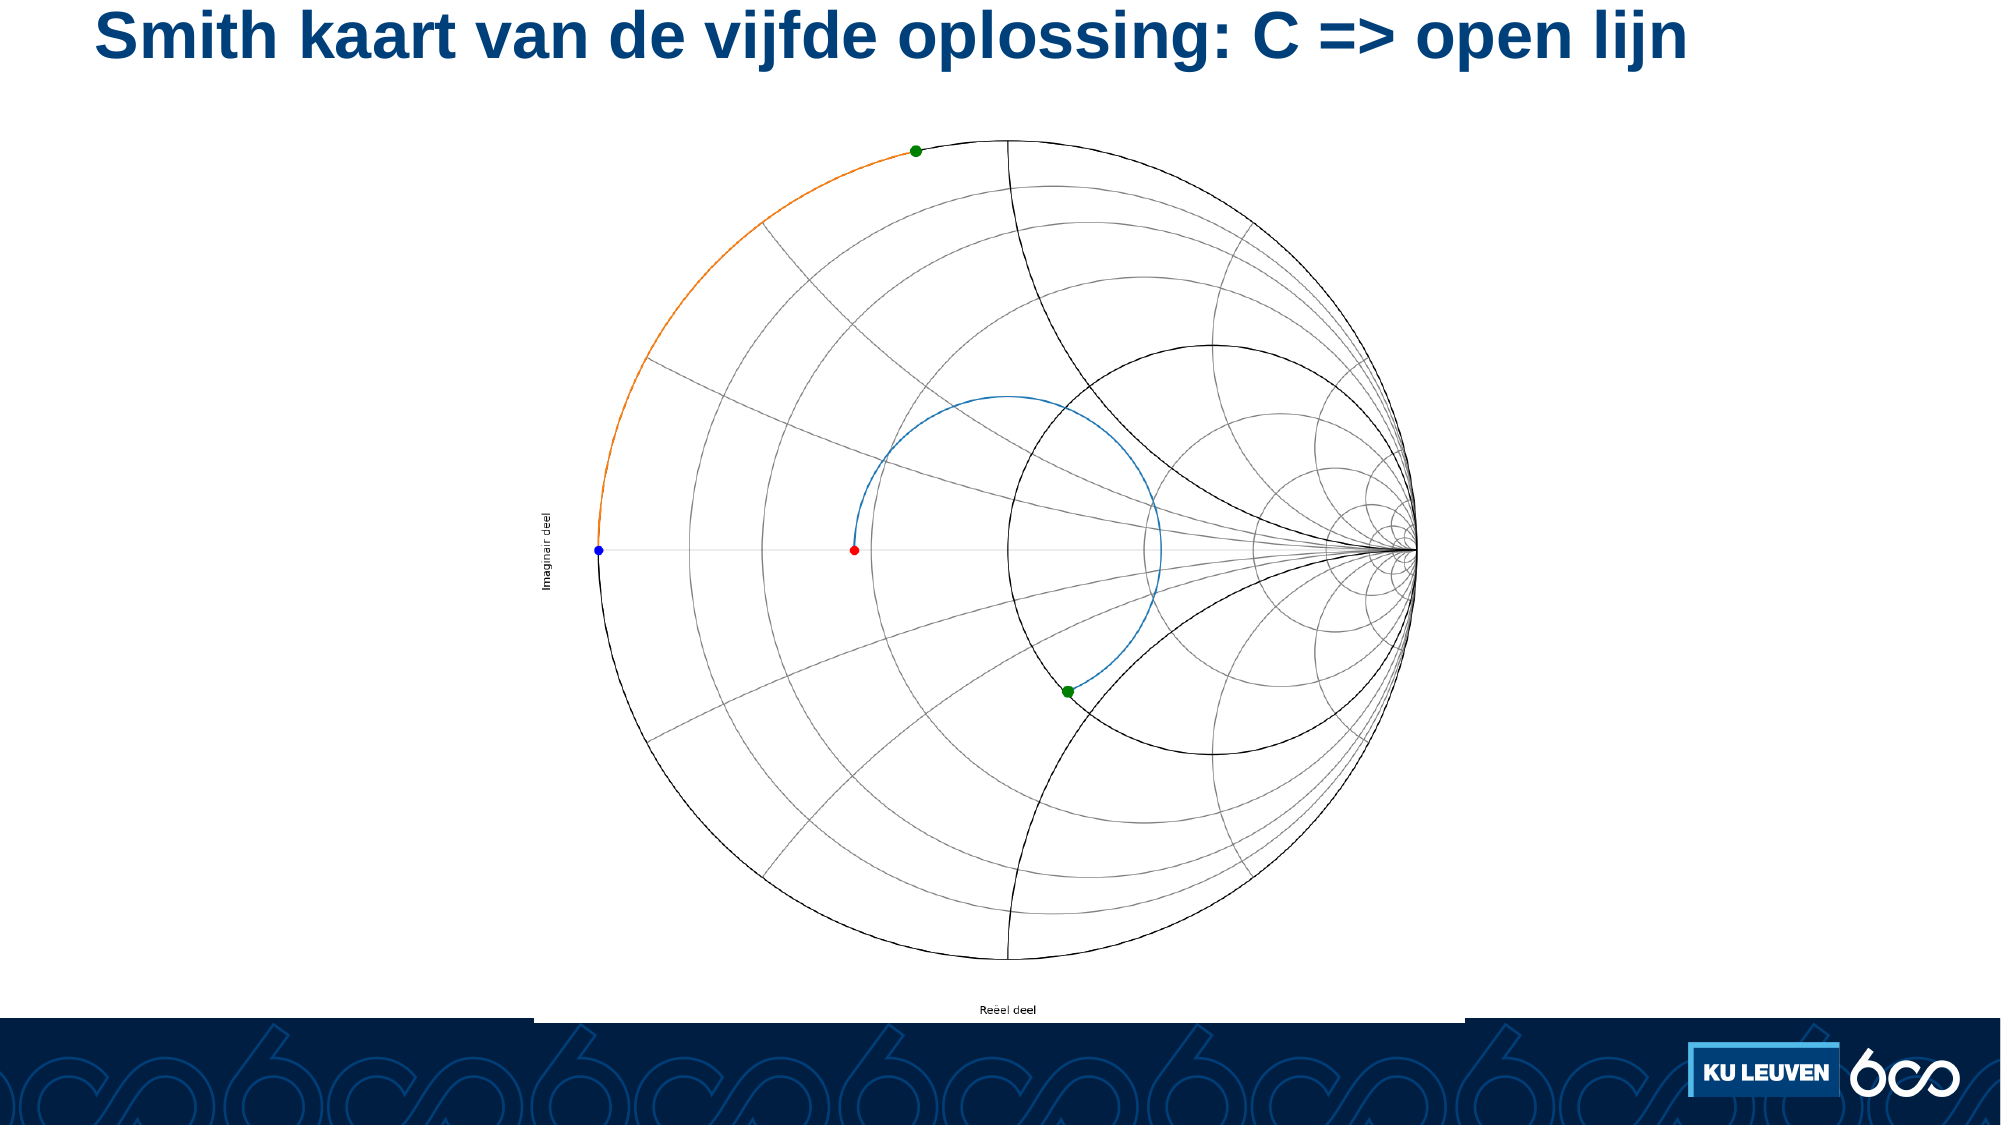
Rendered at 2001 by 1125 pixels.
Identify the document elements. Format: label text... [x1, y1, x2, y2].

title Smith kaart van de vijfde oplossing: C => open lijn [94, 0, 1906, 108]
picture [0, 92, 2001, 1125]
